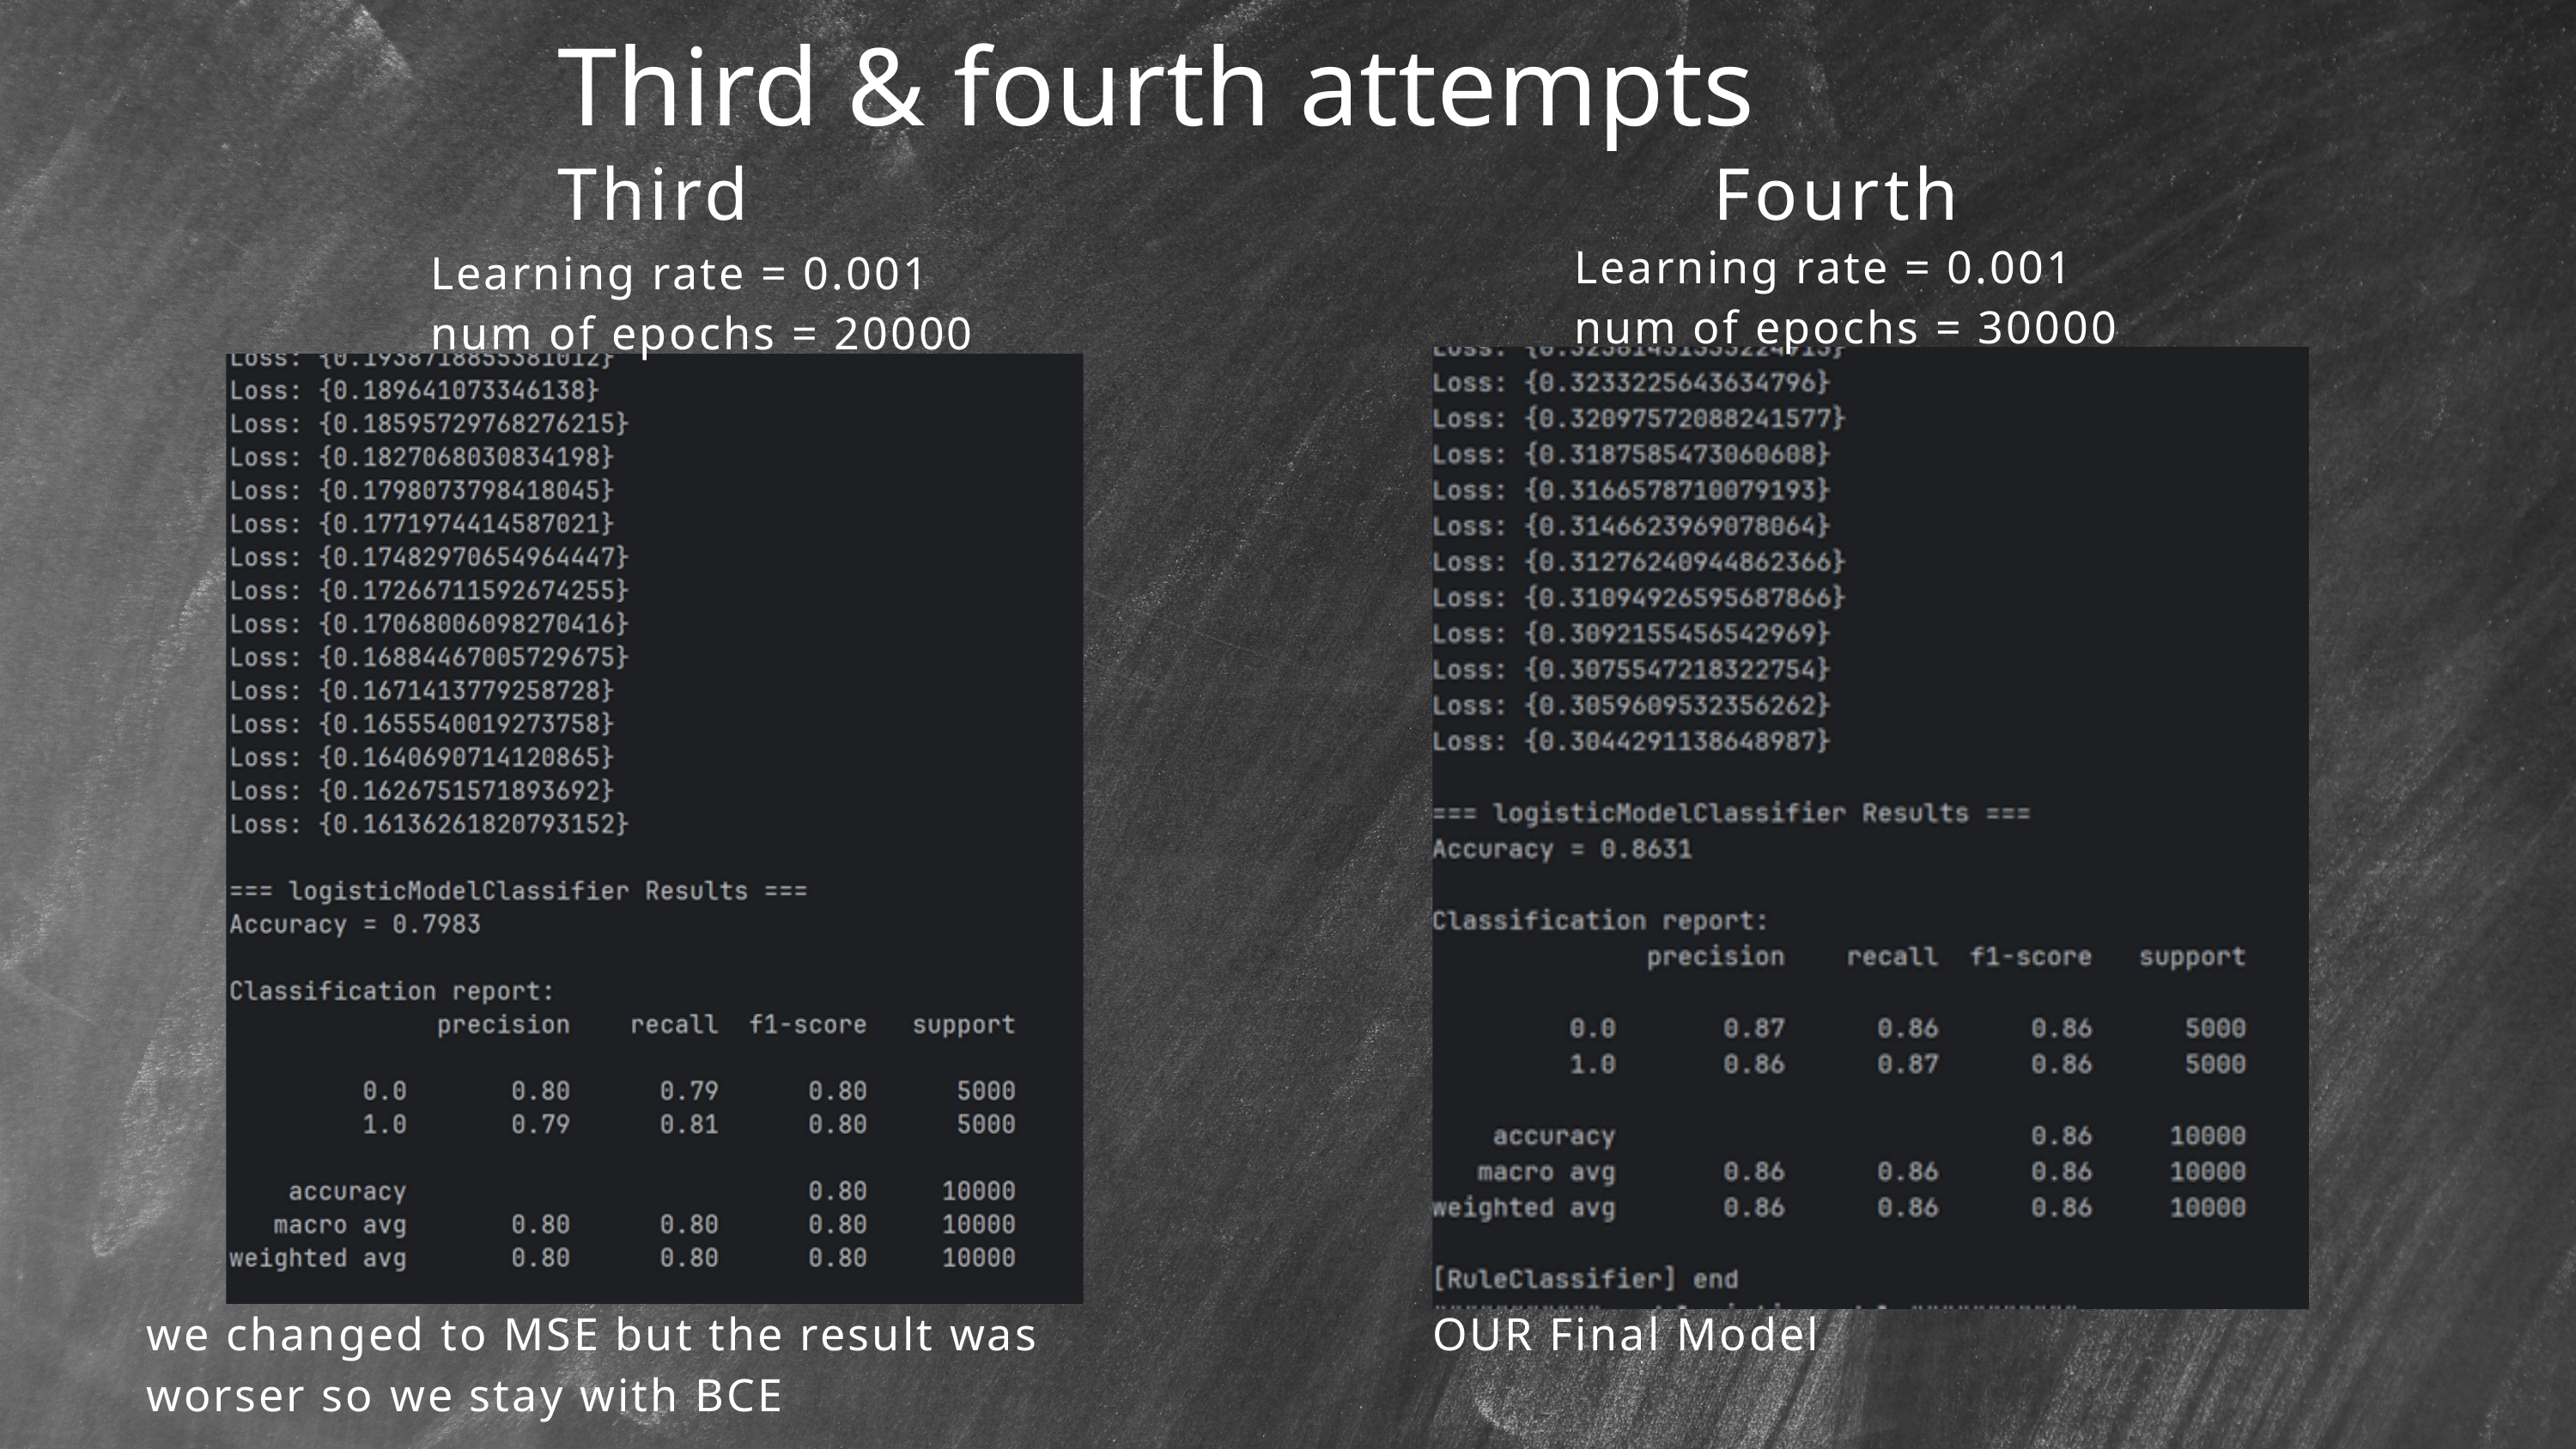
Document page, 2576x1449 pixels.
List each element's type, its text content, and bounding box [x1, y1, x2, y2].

text_box Third & fourth attempts [557, 6, 2187, 148]
text_box Learning rate = 0.001 num of epochs = 20000 [430, 238, 1022, 360]
text_box Third [557, 137, 766, 235]
text_box Fourth [1713, 137, 2042, 232]
text_box [1432, 347, 2309, 1299]
text_box we changed to MSE but the result was worser so we stay with BCE [146, 1299, 1191, 1421]
text_box OUR Final Model [1432, 1299, 2576, 1361]
text_box [226, 354, 1084, 1299]
text_box [0, 0, 2576, 1449]
text_box Learning rate = 0.001 num of epochs = 30000 [1574, 232, 2198, 353]
